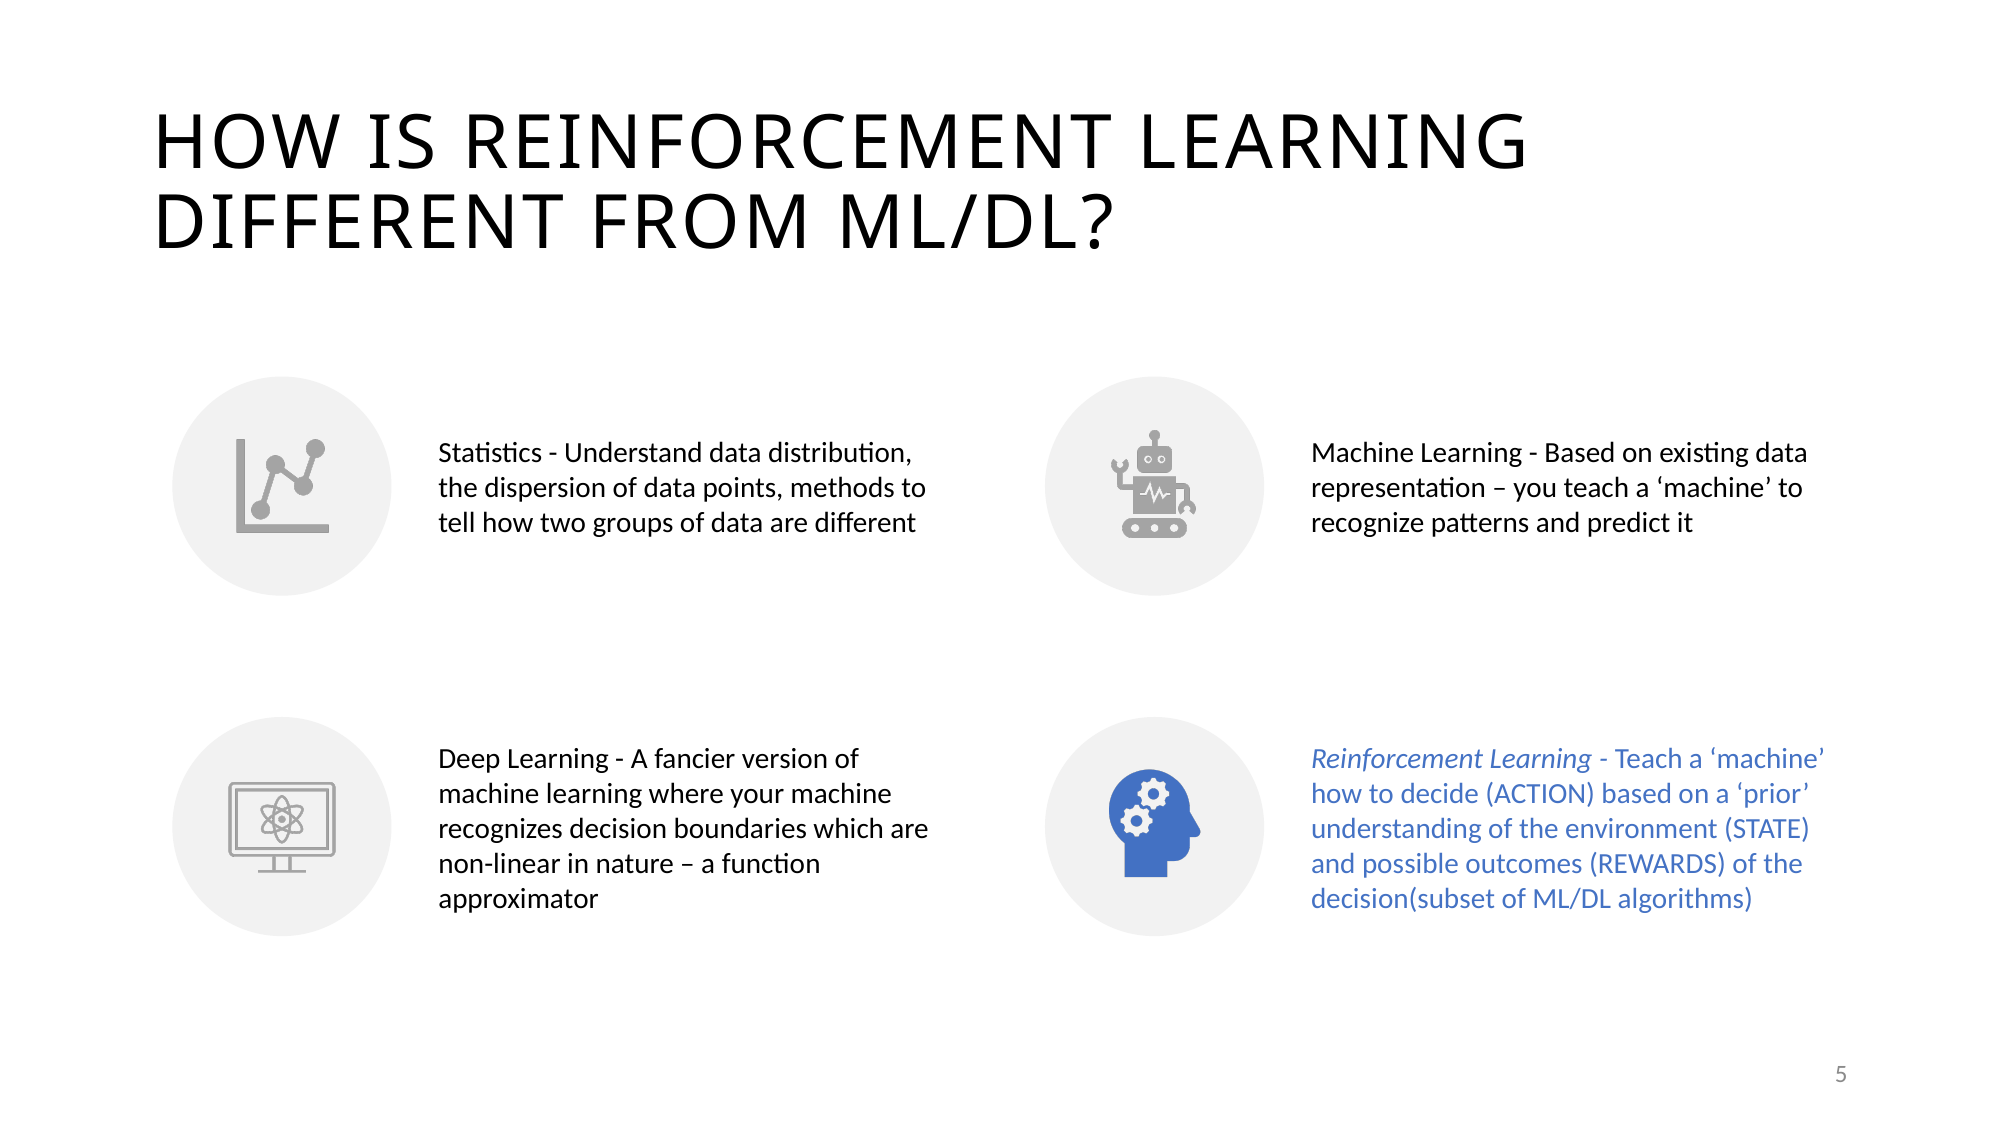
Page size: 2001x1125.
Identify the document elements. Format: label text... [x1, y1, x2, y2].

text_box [137, 299, 1863, 1014]
slide_number 5 [1412, 1042, 1863, 1103]
title HOW IS REINFORCEMENT LEARNING DIFFERENT FROM ML/DL? [137, 91, 1863, 278]
